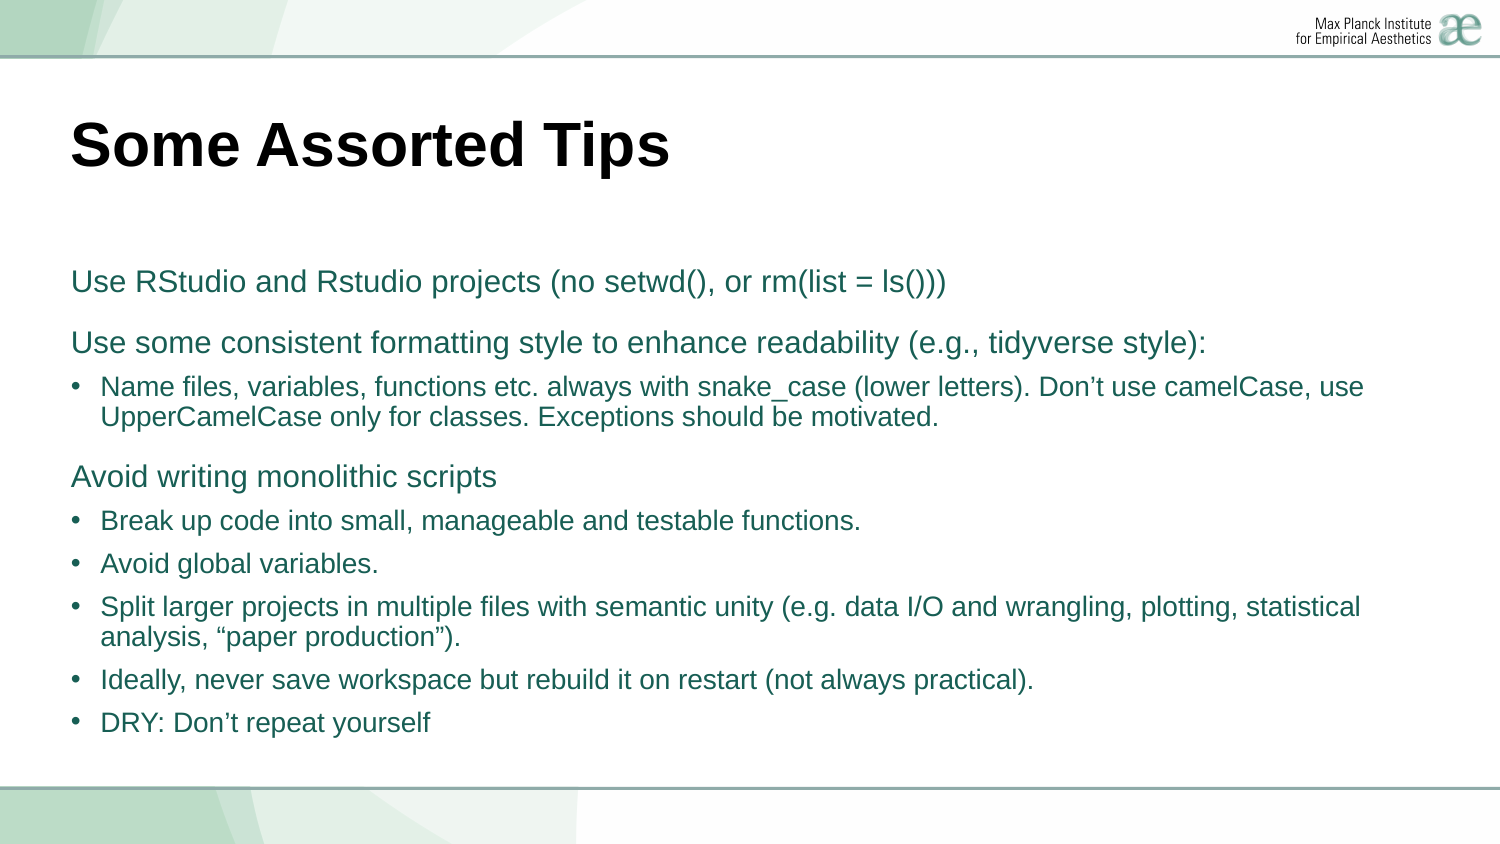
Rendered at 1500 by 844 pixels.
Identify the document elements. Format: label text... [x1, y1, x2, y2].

title Some Assorted Tips [70, 59, 1430, 207]
picture [0, 0, 1500, 55]
list Use RStudio and Rstudio projects (no setwd(), or rm(list = ls())) Use some consistent formatting style to enhance readability (e.g., tidyverse style): Name files, variables, functions etc. always with snake_case (lower letters). Don’t use camelCase, use UpperCamelCase only for classes. Exceptions should be motivated. Avoid writing monolithic scripts Break up code into small, manageable and testable functions. Avoid global variables. Split larger projects in multiple files with semantic unity (e.g. data I/O and wrangling, plotting, statistical analysis, “paper production”). Ideally, never save workspace but rebuild it on restart (not always practical). DRY: Don’t repeat yourself [70, 265, 1430, 750]
picture [0, 790, 1500, 844]
